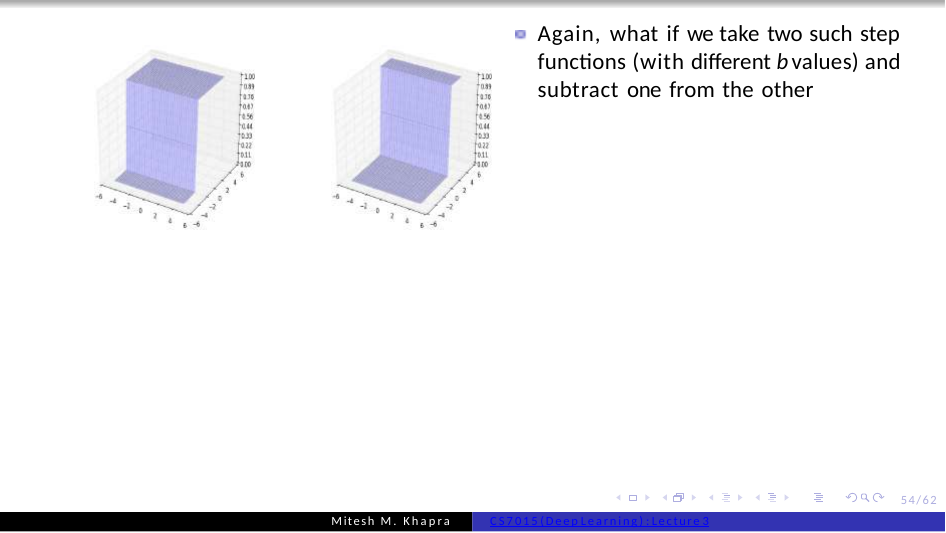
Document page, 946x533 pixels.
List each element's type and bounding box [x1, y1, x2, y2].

text_box [0, 511, 946, 532]
text_box [898, 493, 941, 508]
text_box [0, 0, 946, 250]
